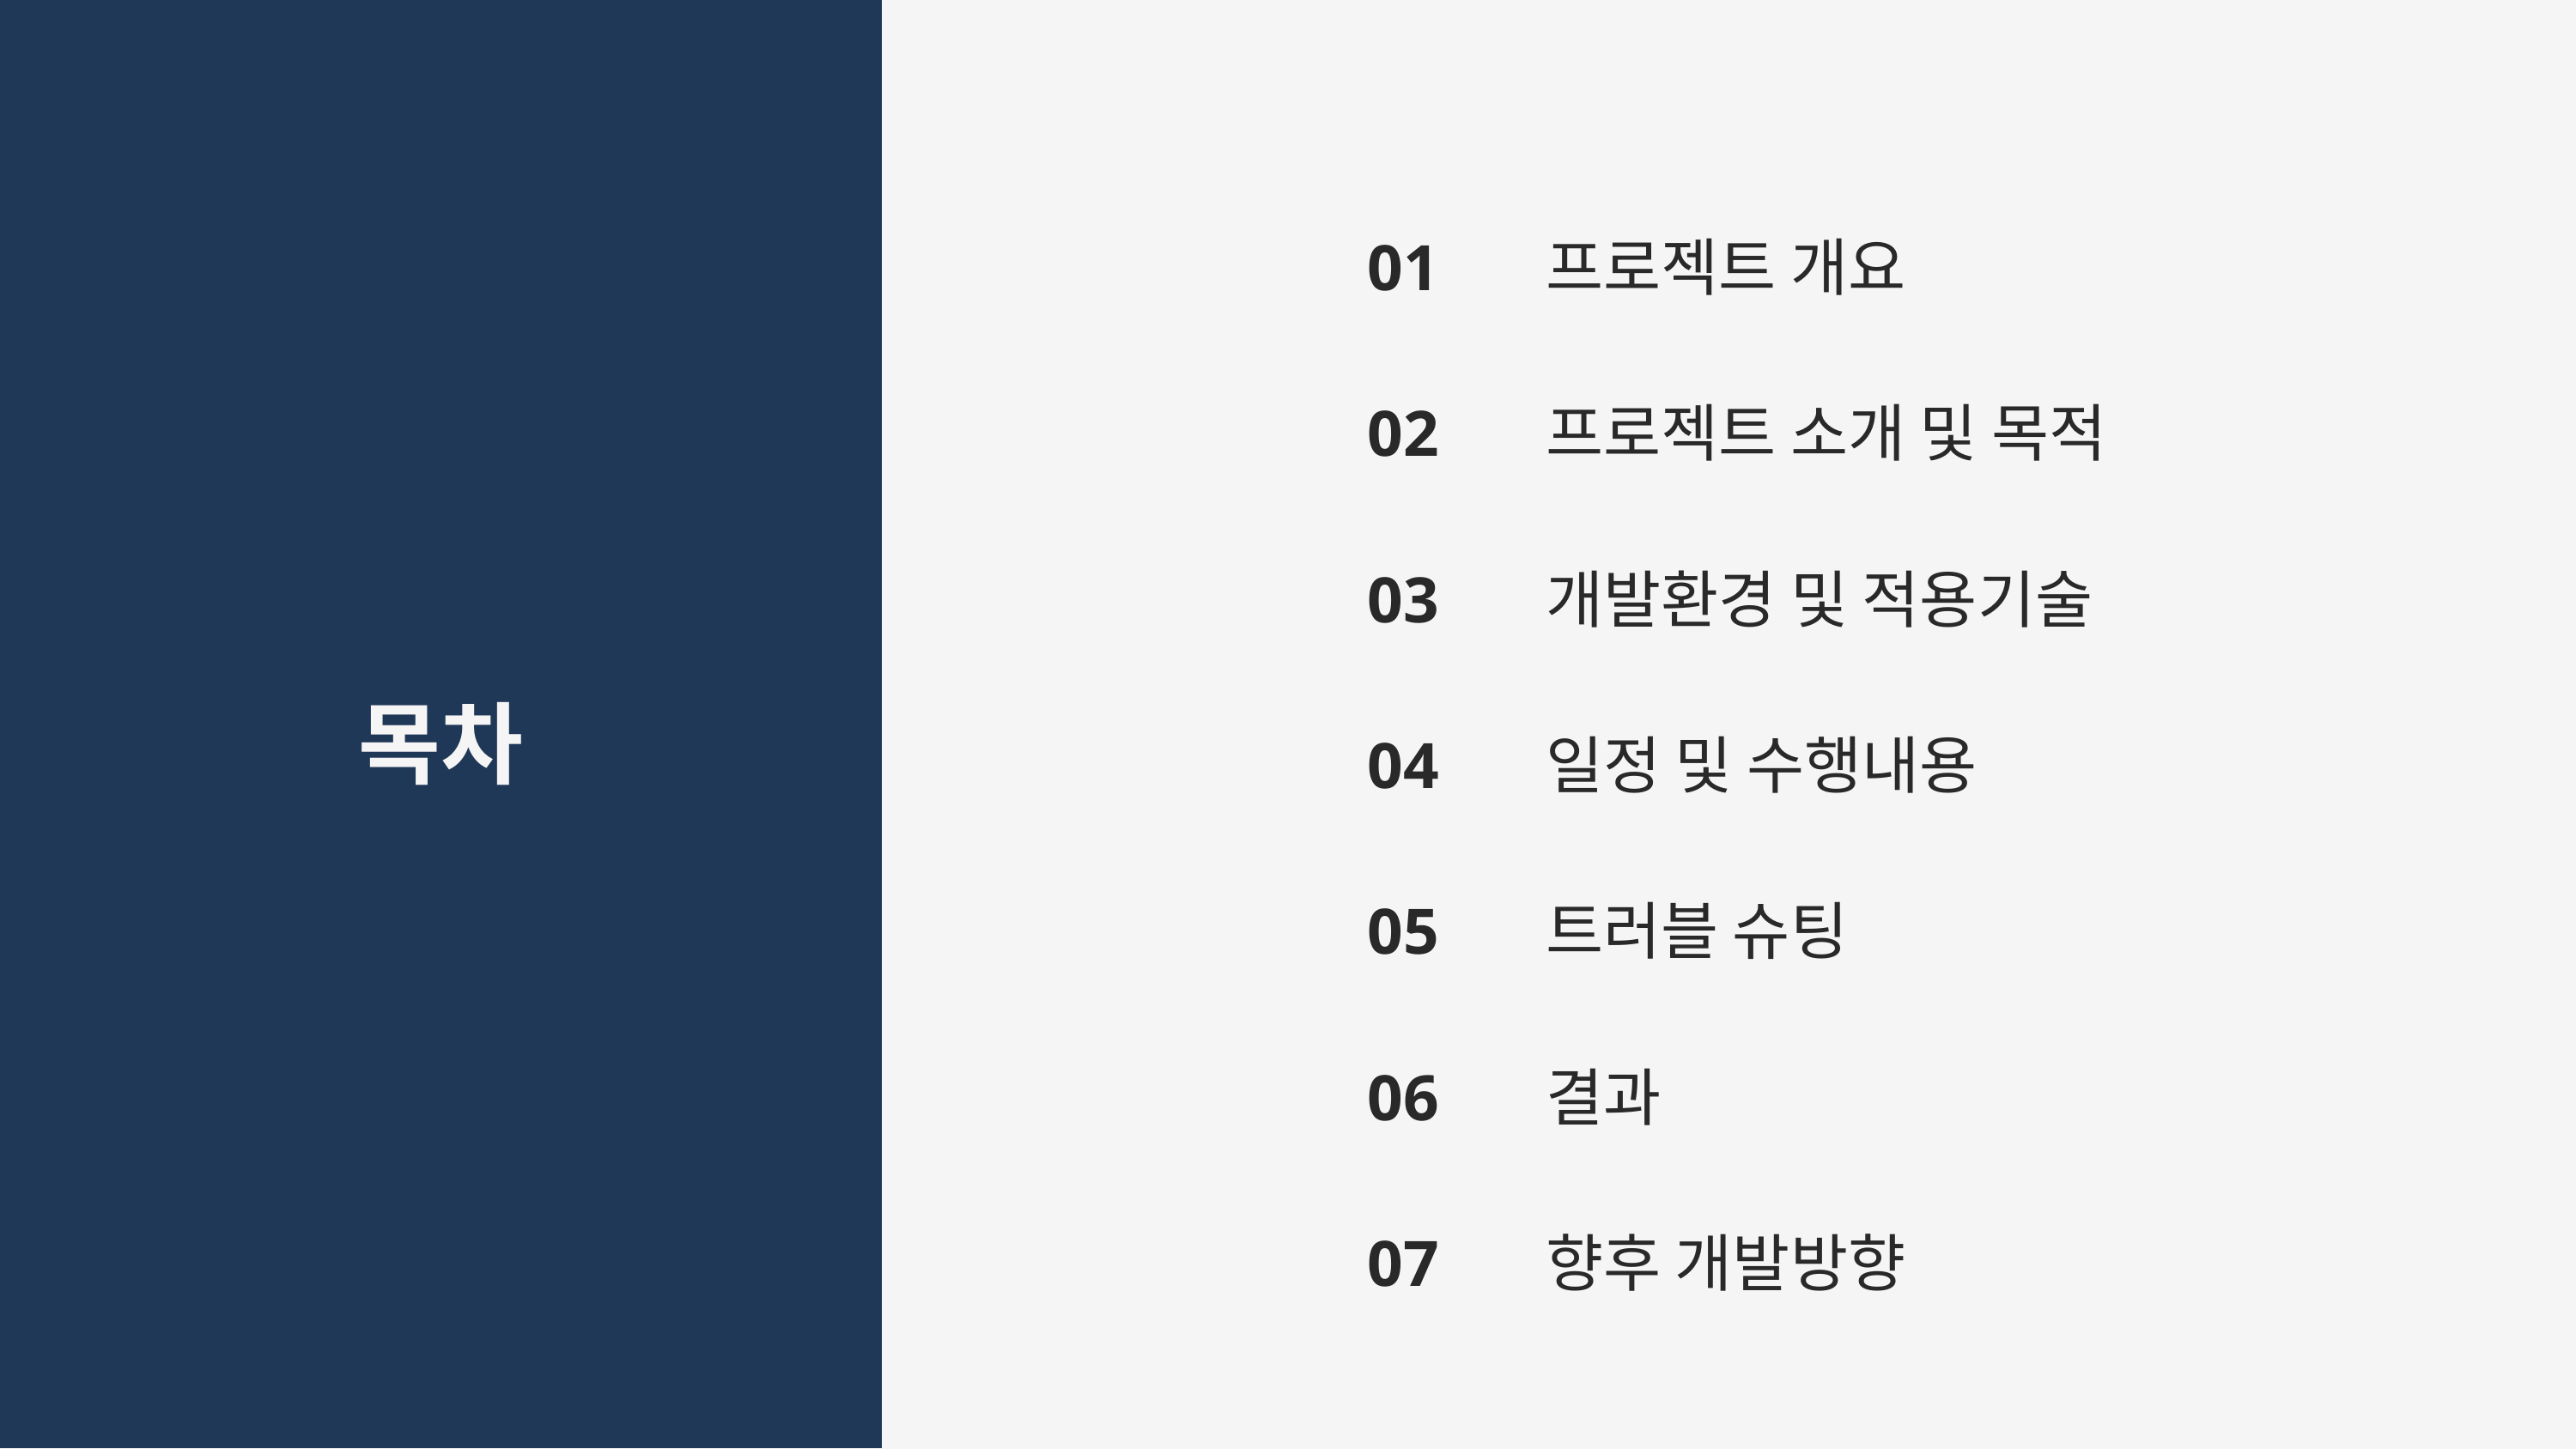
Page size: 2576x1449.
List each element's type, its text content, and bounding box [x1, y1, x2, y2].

text_box 프로젝트 개요 프로젝트 소개 및 목적 개발환경 및 적용기술 일정 및 수행내용 트러블 슈팅 결과 향후 개발방향 [1545, 136, 2191, 1300]
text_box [0, 0, 883, 1449]
text_box 01 02 03 04 05 06 07 [1367, 136, 1499, 1300]
